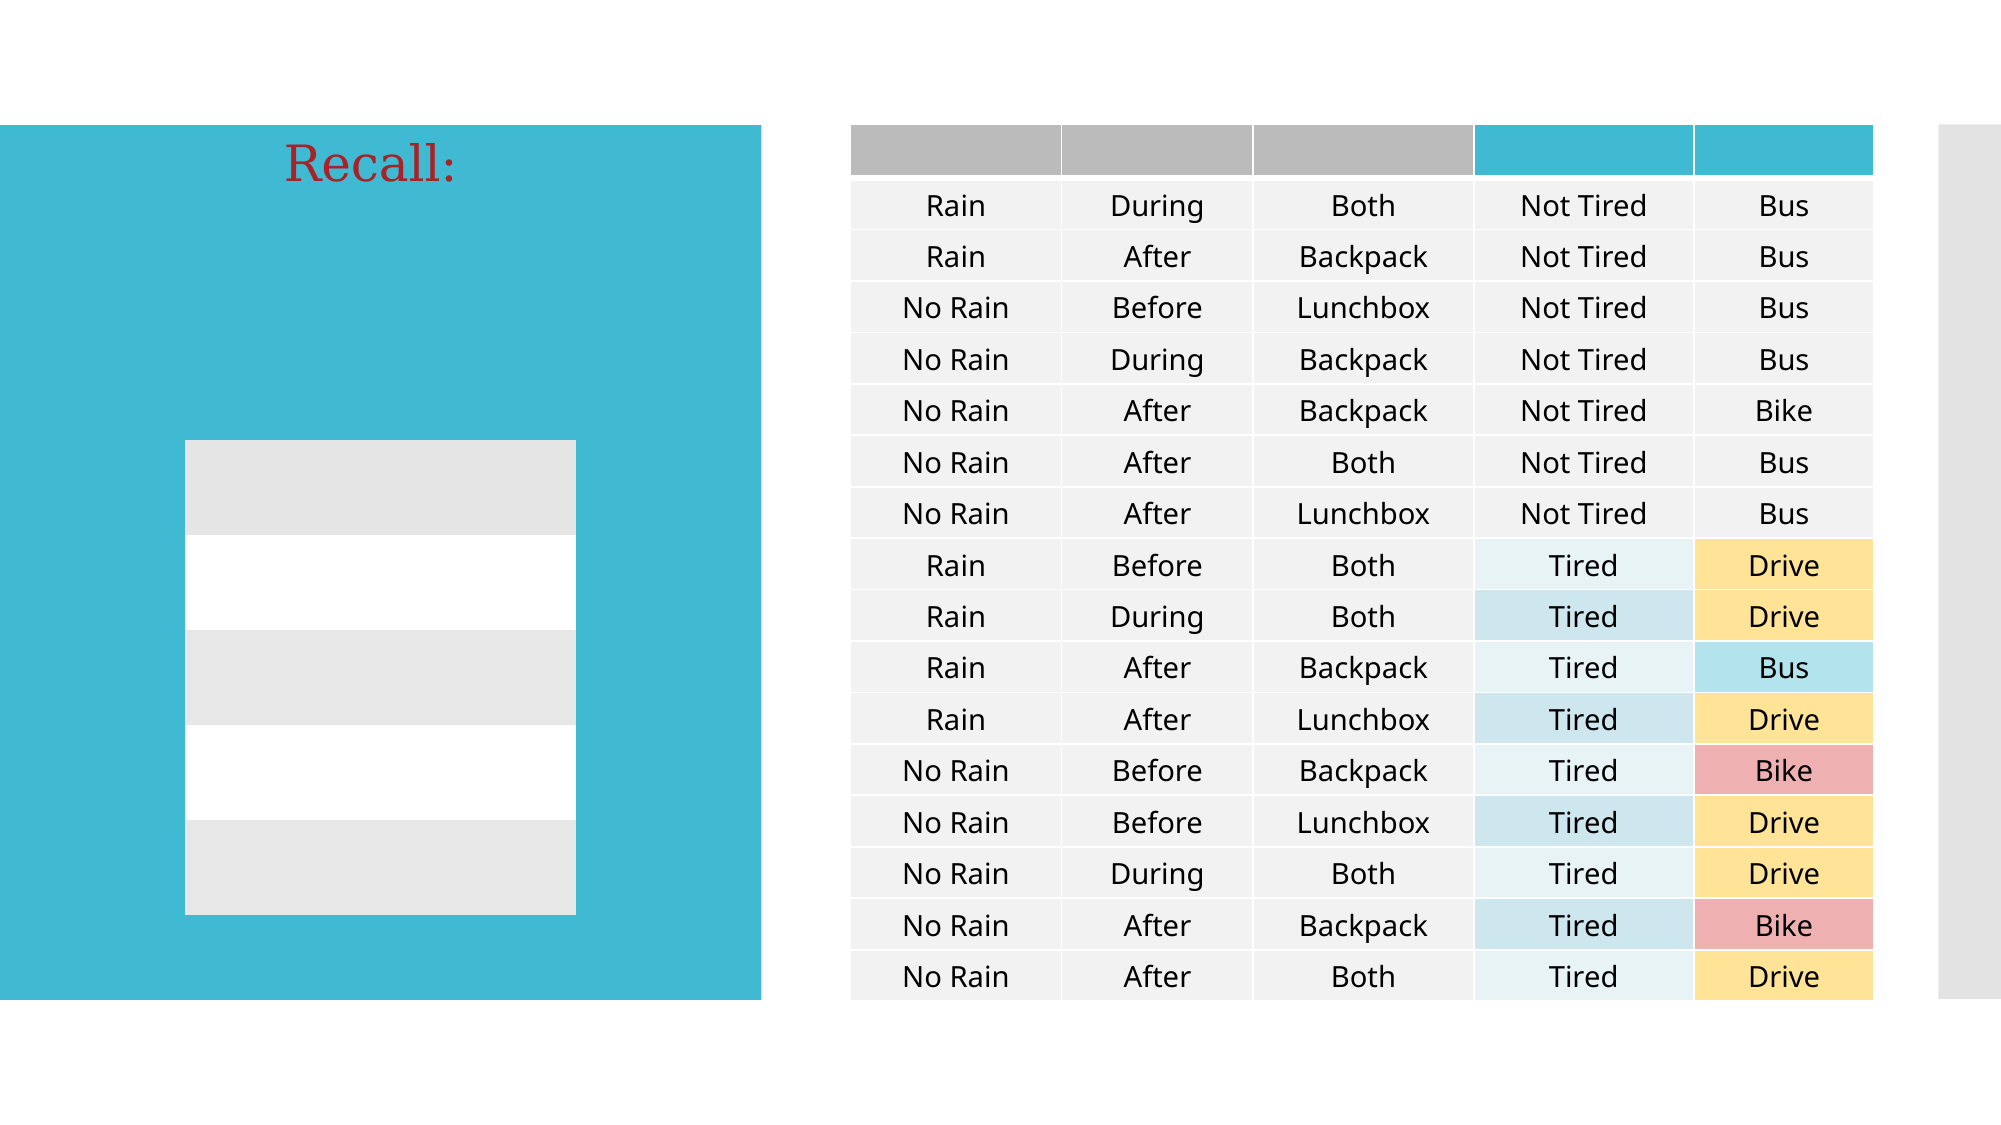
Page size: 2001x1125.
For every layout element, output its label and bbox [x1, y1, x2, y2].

text_box [0, 124, 762, 1001]
text_box [0, 0, 2000, 1125]
text_box [1937, 124, 2000, 1000]
